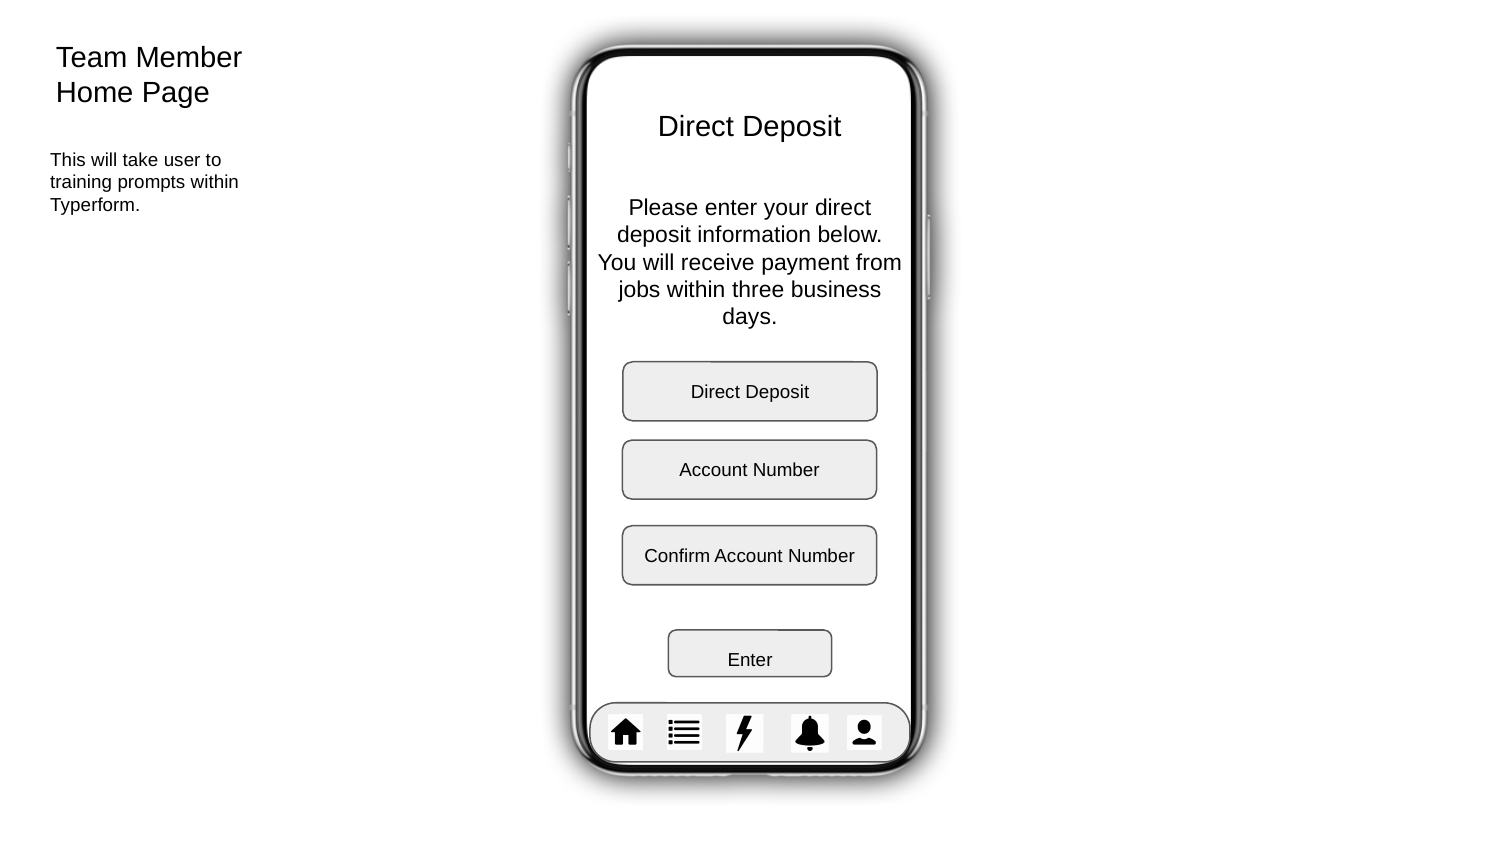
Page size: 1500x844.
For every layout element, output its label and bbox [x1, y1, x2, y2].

picture [537, 13, 963, 808]
text_box [35, 132, 290, 338]
text_box [40, 23, 290, 114]
text_box [589, 702, 911, 763]
